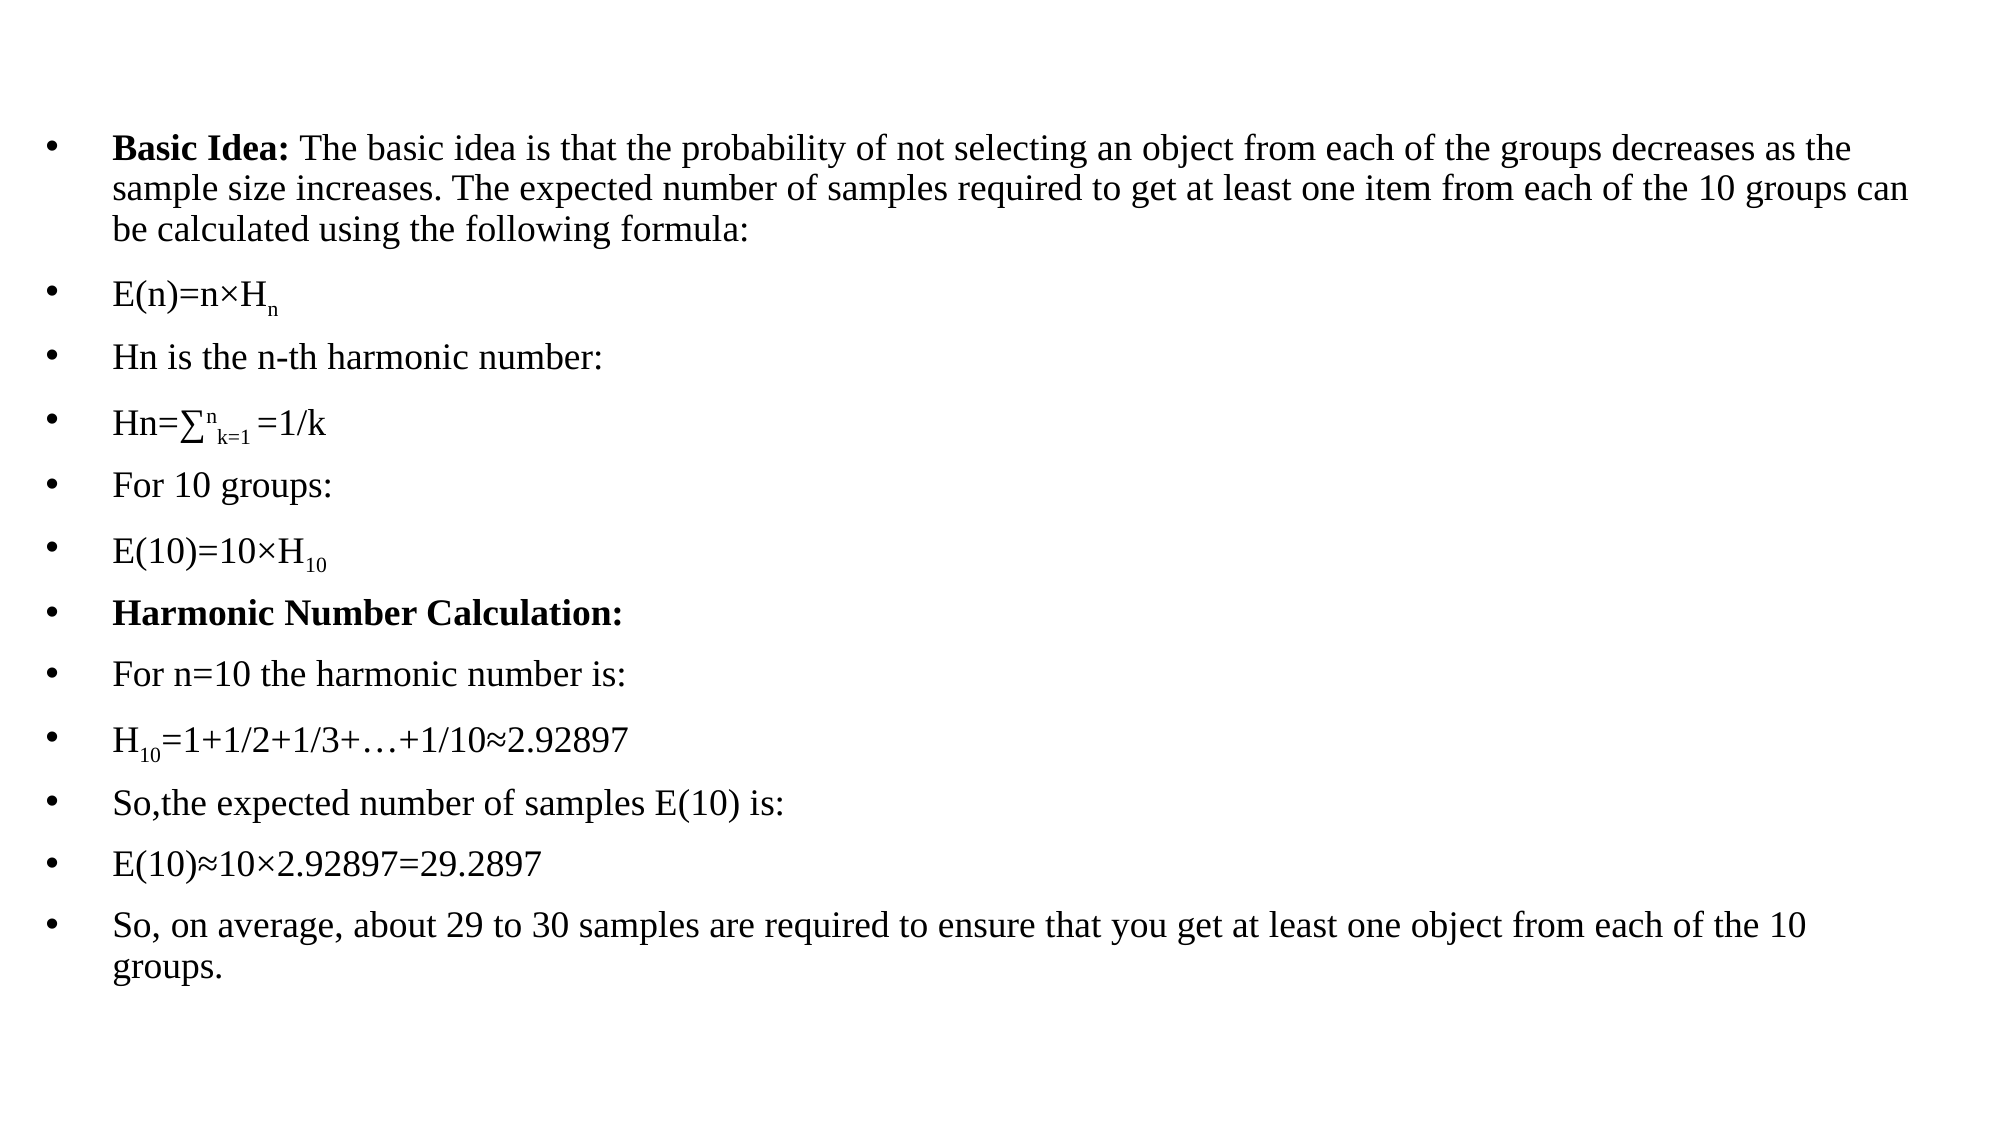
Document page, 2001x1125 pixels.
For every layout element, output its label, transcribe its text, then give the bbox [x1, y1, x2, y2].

list Basic Idea: The basic idea is that the probability of not selecting an object from each of the groups decreases as the sample size increases. The expected number of samples required to get at least one item from each of the 10 groups can be calculated using the following formula: E(n)=n×Hn Hn​ is the n-th harmonic number: Hn=∑nk=1 =1/k For 10 groups: E(10)=10×H10 ​Harmonic Number Calculation: For n=10 the harmonic number is: H10=1+1/2+1/3+…+1/10≈2.92897 So,the expected number of samples E(10) is: E(10)≈10×2.92897=29.2897 So, on average, about 29 to 30 samples are required to ensure that you get at least one object from each of the 10 groups. [22, 120, 1939, 1012]
